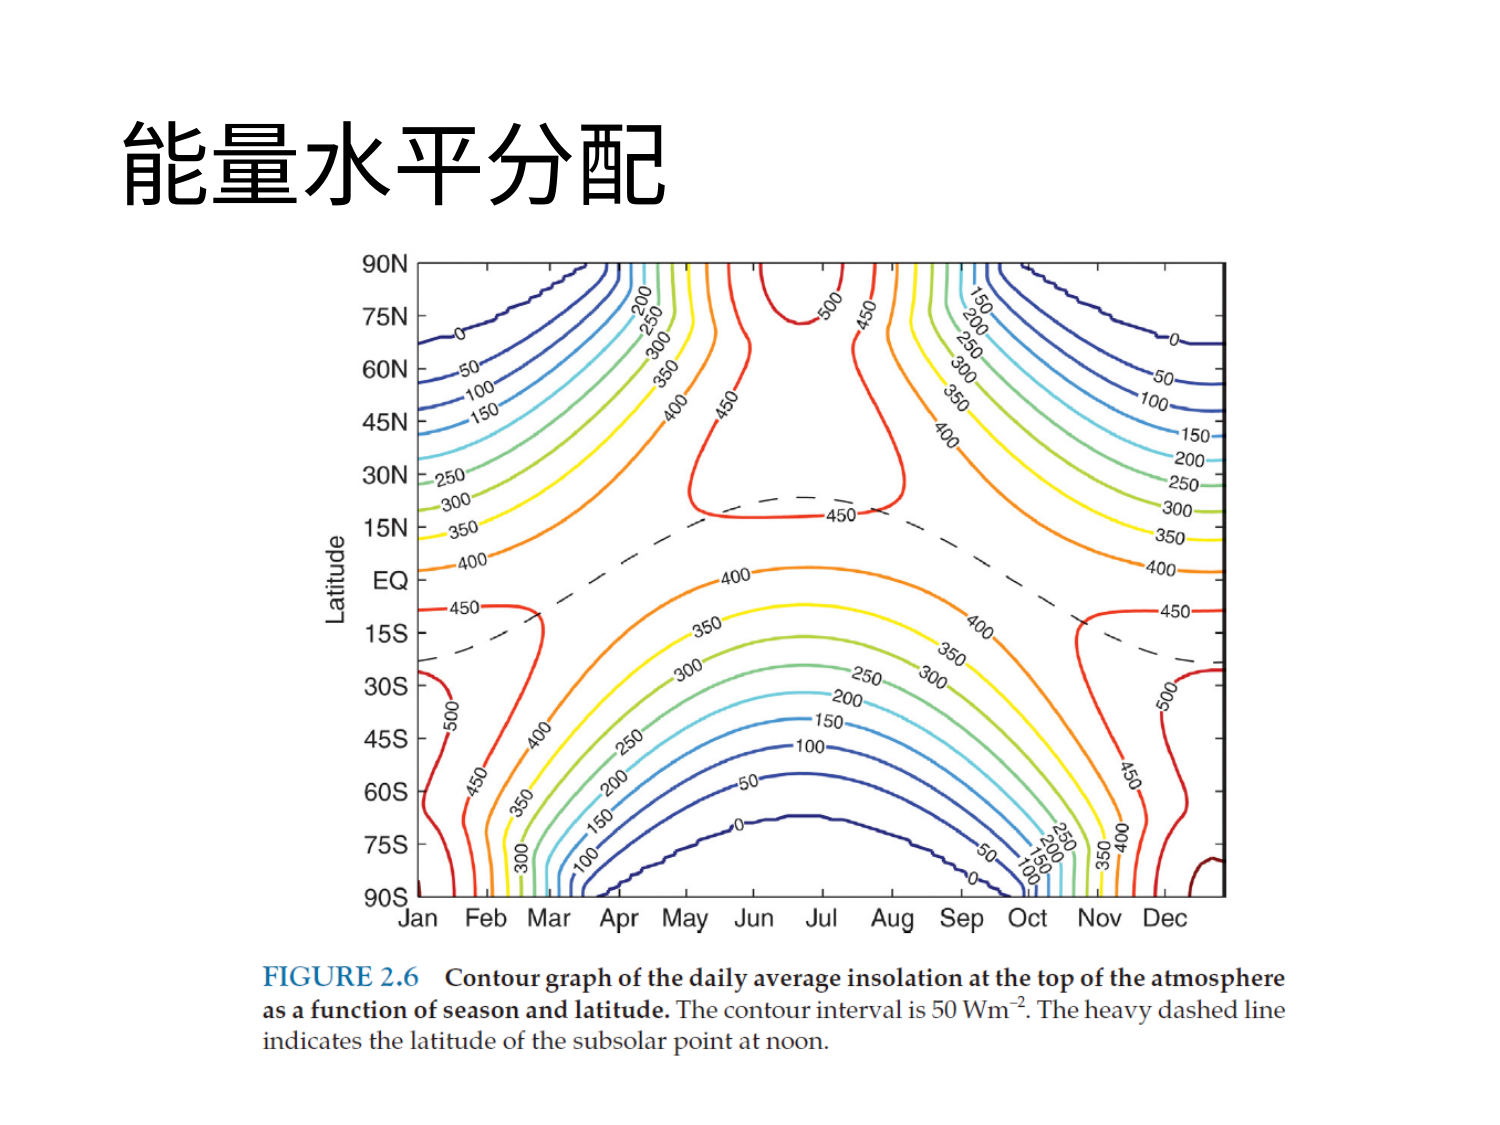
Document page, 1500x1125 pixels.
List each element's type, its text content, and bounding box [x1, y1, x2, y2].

title 能量水平分配 [103, 59, 1397, 278]
picture [244, 242, 1294, 1058]
